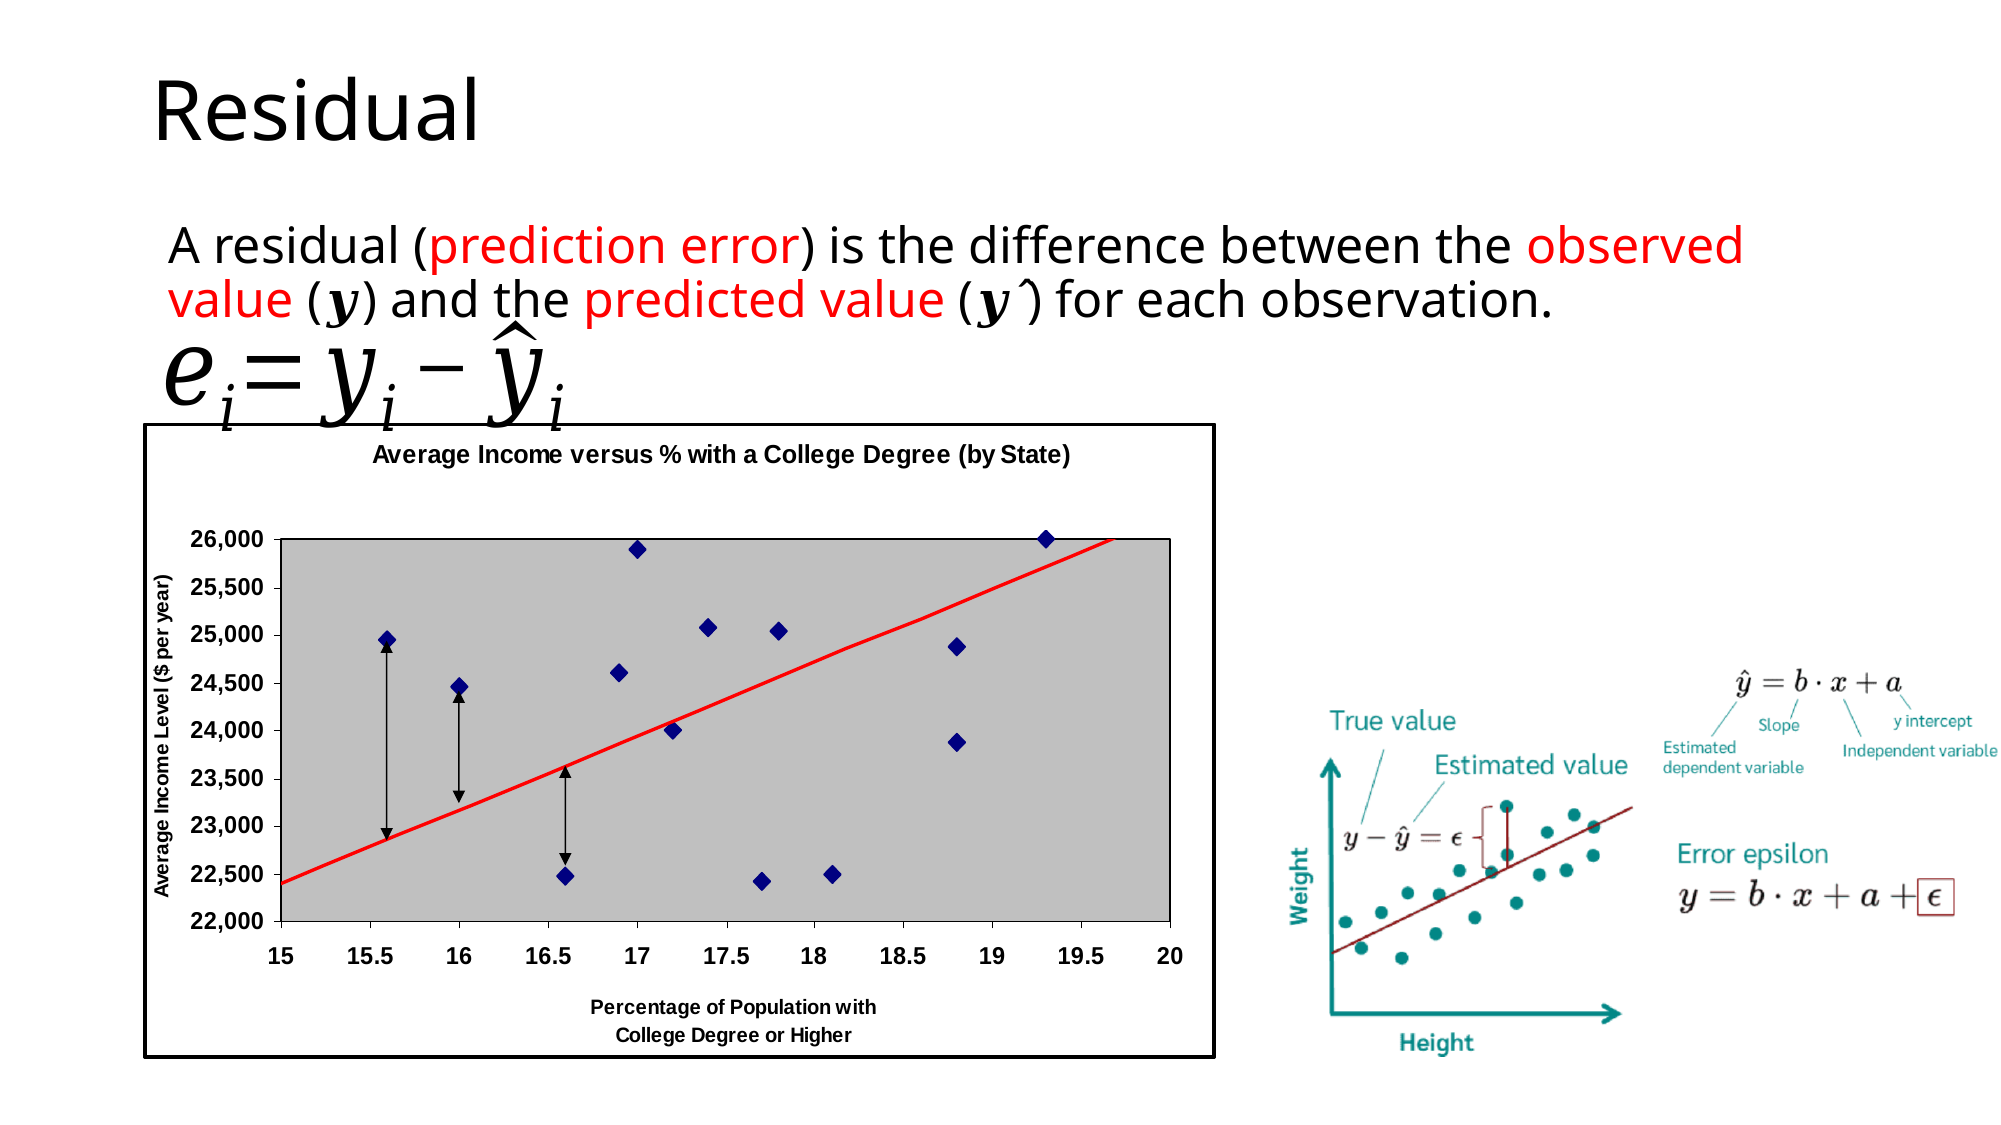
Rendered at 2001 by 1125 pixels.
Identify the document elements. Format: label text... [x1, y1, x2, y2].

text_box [1662, 658, 2000, 780]
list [136, 415, 1225, 1066]
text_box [1251, 704, 1975, 1068]
title Residual [136, 45, 1675, 175]
list A residual (prediction error) is the difference between the observed value (𝒚) and the predicted value (𝒚 ̂) for each observation. [153, 212, 1839, 375]
